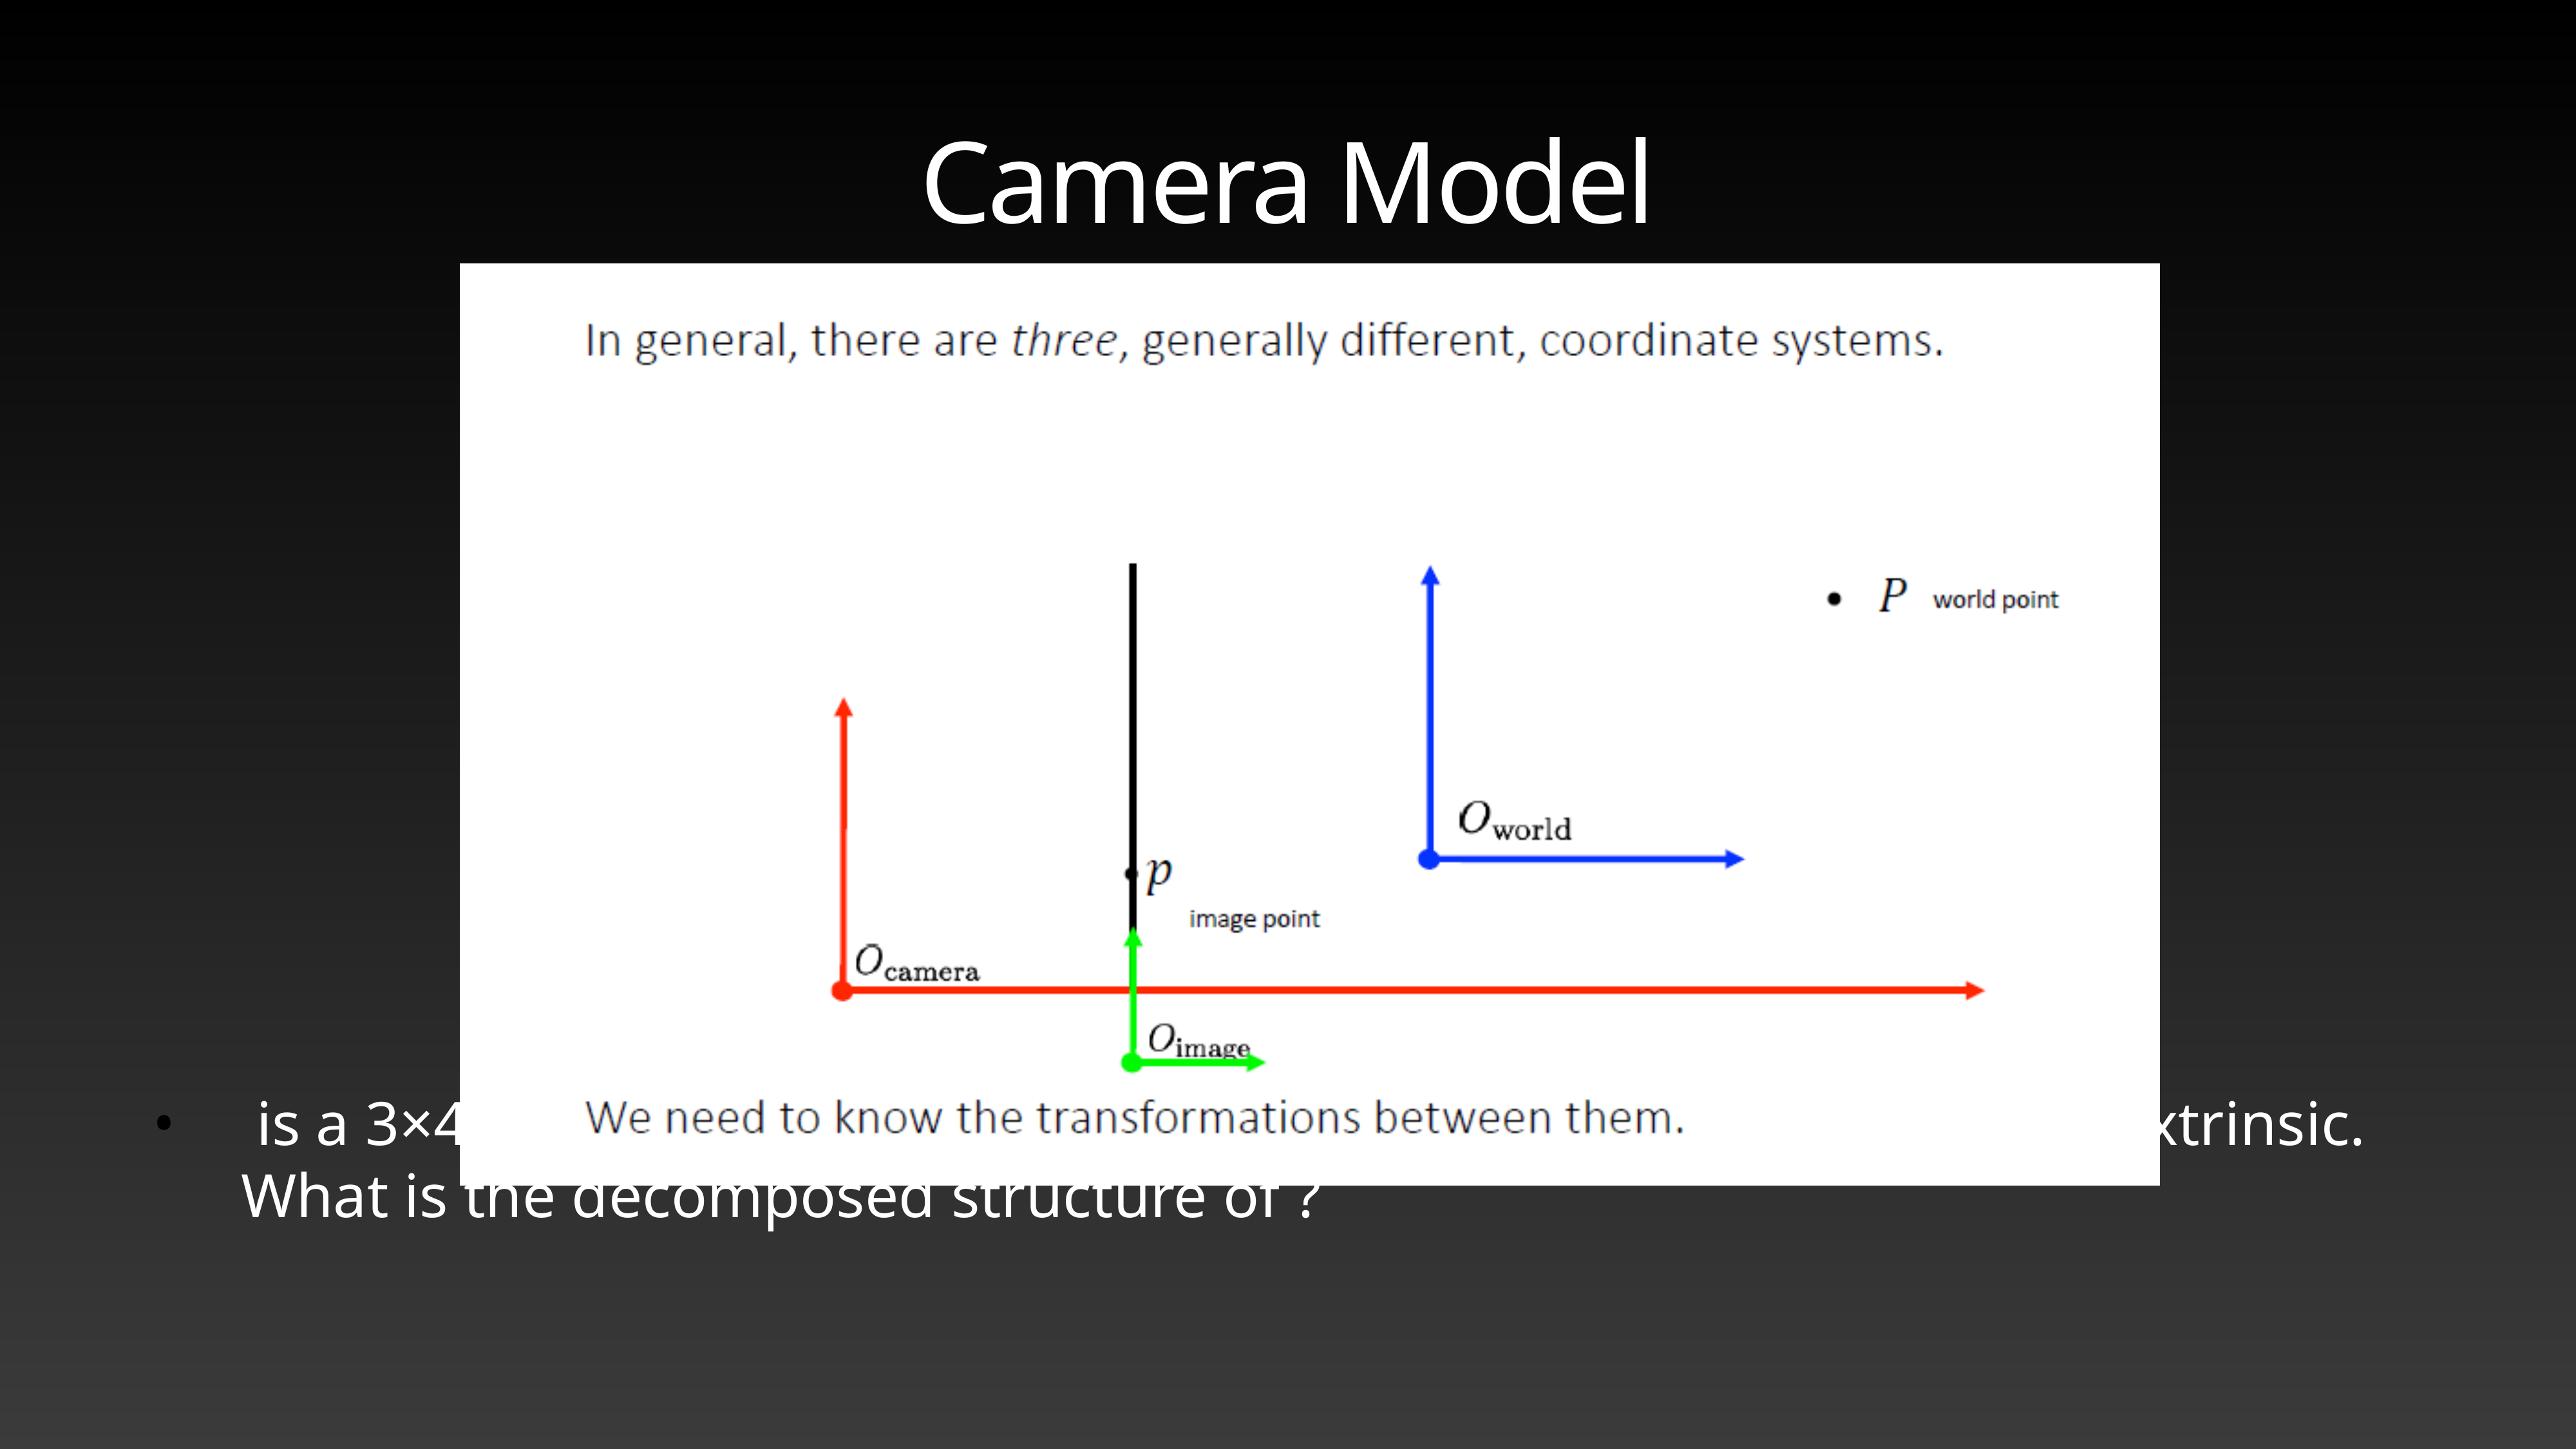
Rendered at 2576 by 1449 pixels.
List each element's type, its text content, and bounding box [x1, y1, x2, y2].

picture [460, 263, 2160, 1186]
list is a 3×4 matrix comprised of two sets of parameters: Intrinsic and Extrinsic. What is the decomposed structure of ? [133, 450, 2443, 1342]
title Camera Model [133, 85, 2443, 251]
